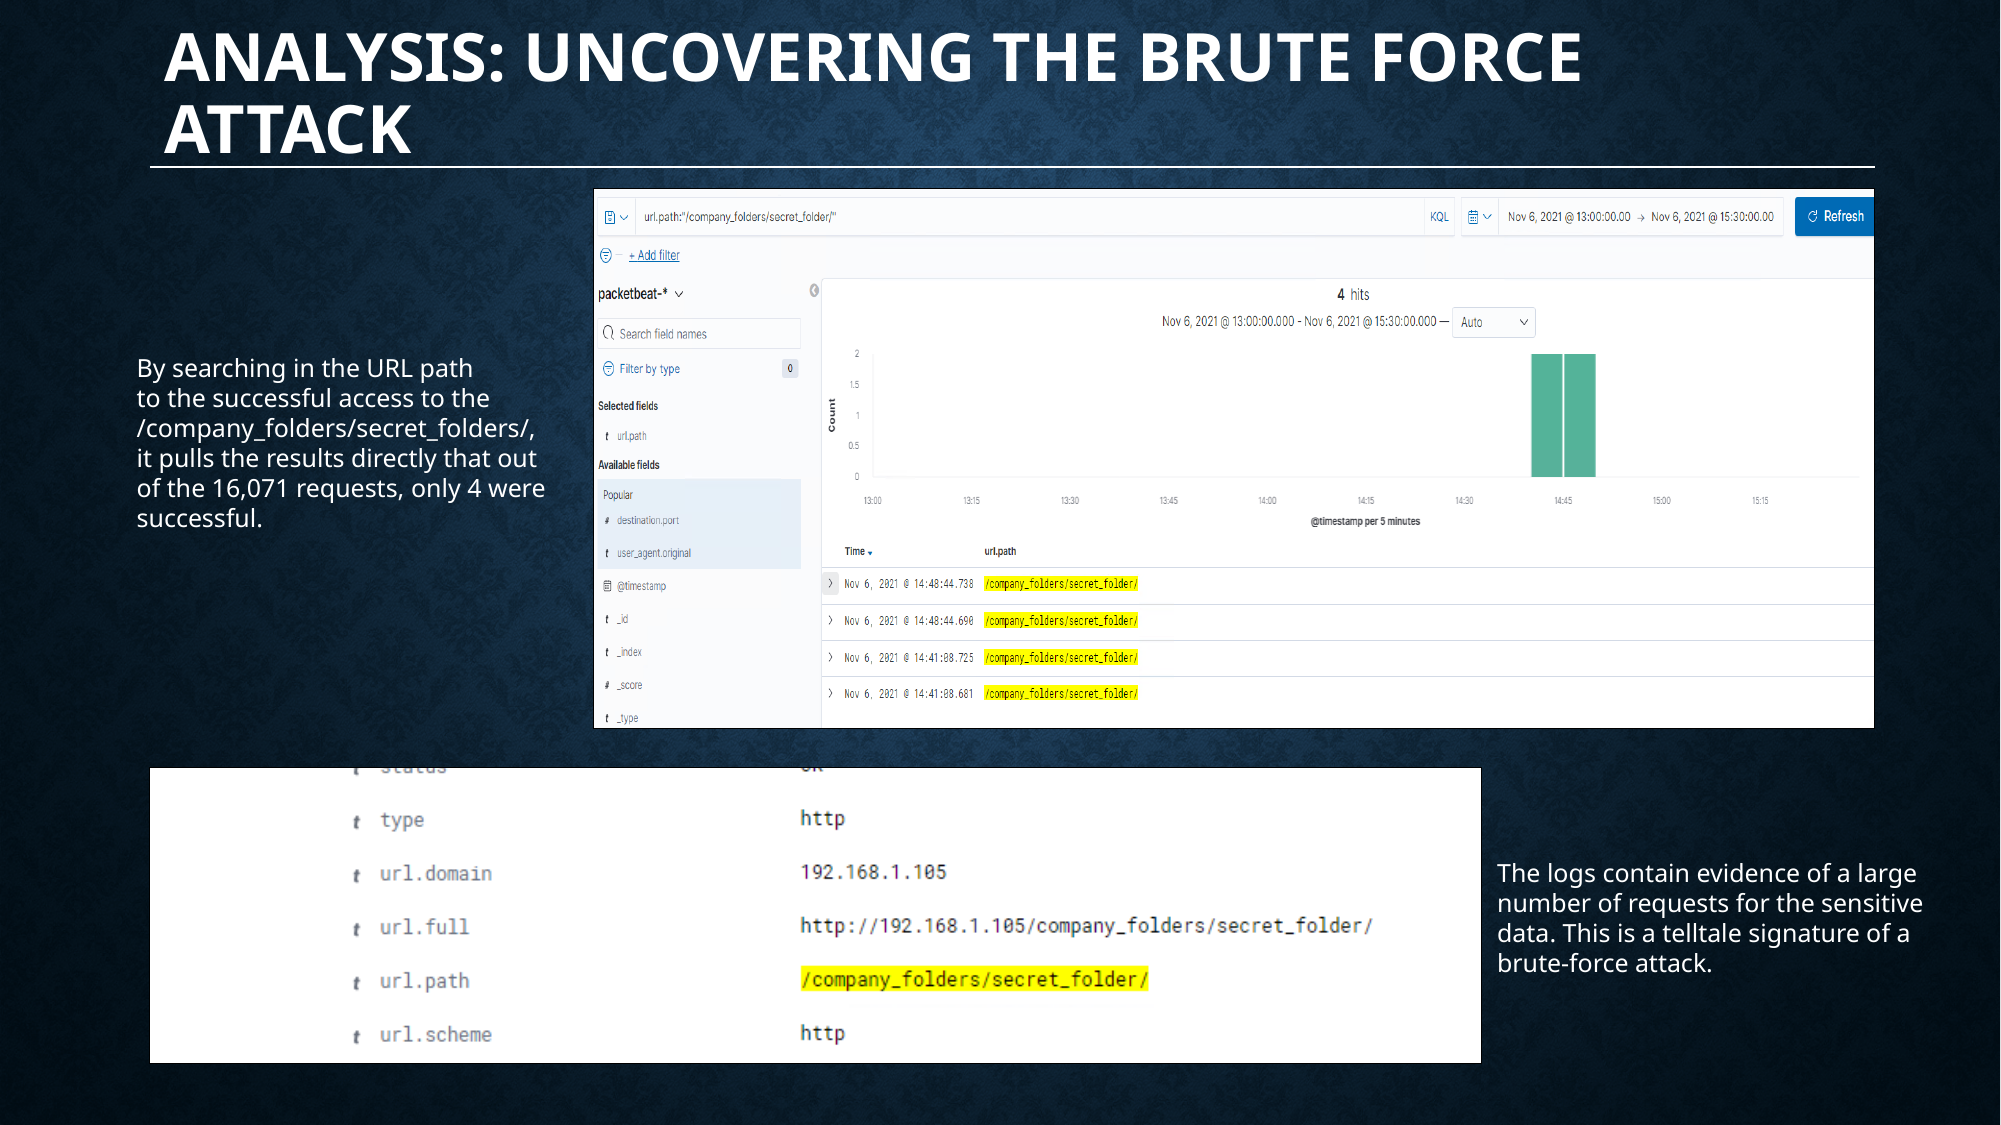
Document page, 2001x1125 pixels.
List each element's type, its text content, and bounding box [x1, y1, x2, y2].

picture [149, 766, 1482, 1065]
text_box By searching in the URL path to the successful access to the /company_folders/secret_folders/, it pulls the results directly that out of the 16,071 requests, only 4 were successful. [121, 345, 568, 570]
title Analysis: Uncovering the brute force attack [149, 41, 1849, 150]
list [592, 187, 1876, 730]
text_box The logs contain evidence of a large number of requests for the sensitive data. This is a telltale signature of a brute-force attack. [1488, 850, 1981, 985]
